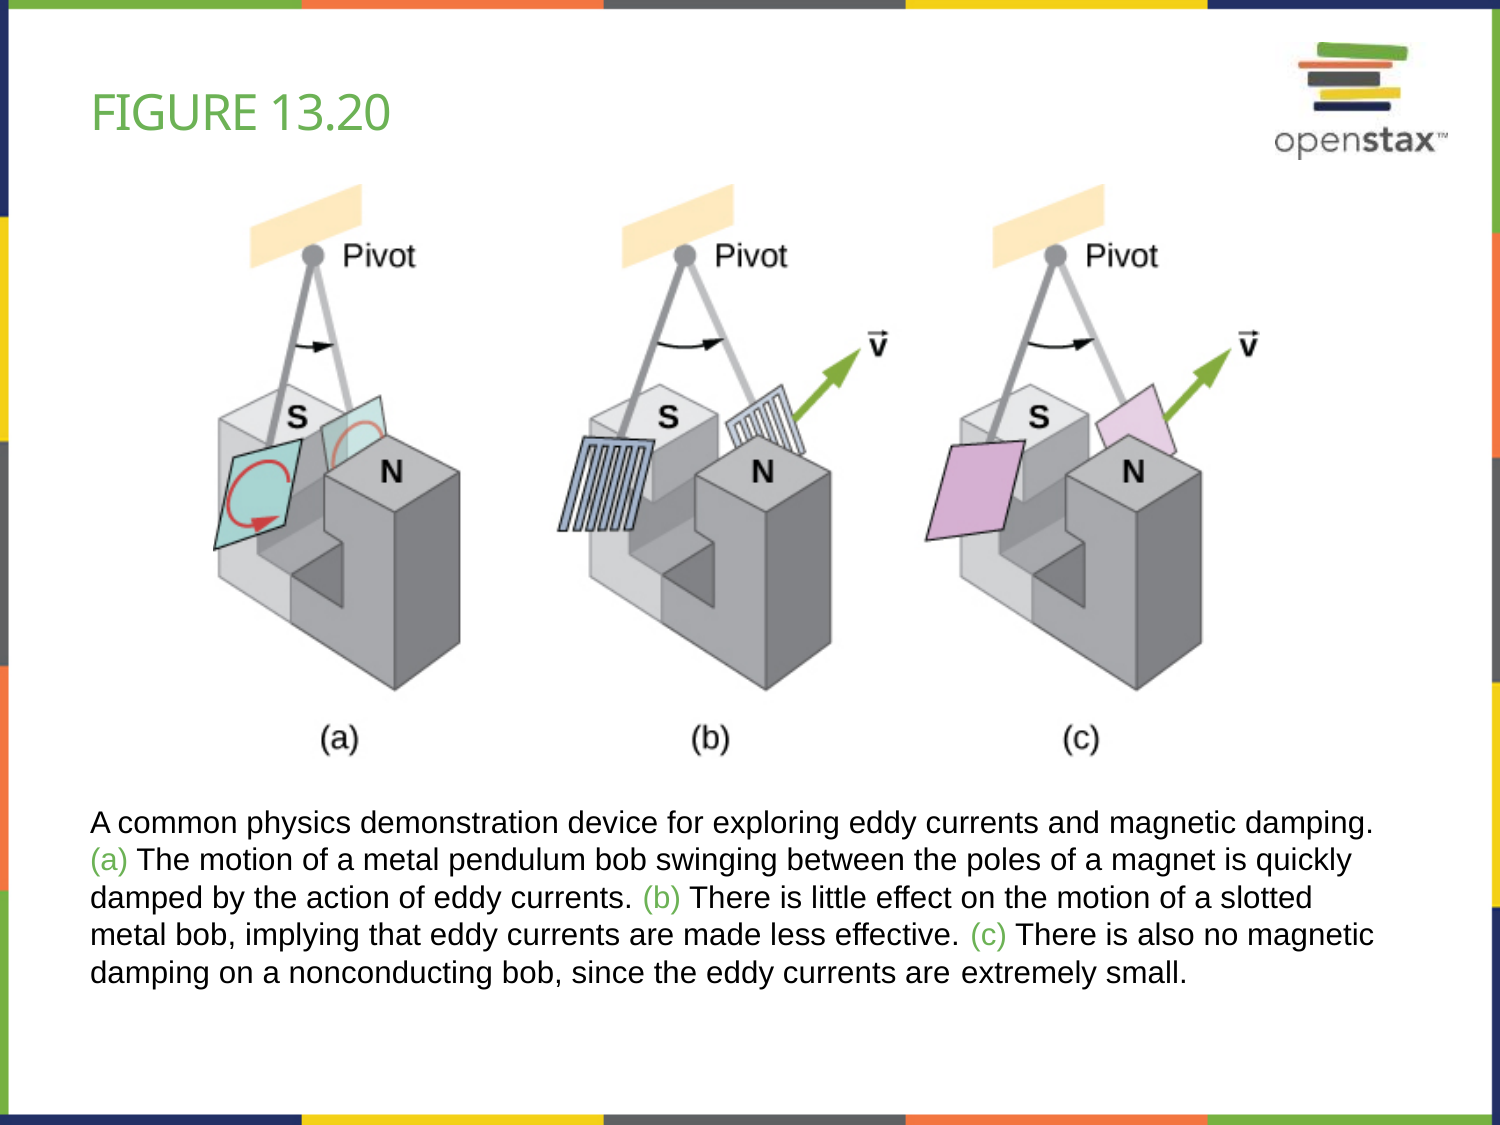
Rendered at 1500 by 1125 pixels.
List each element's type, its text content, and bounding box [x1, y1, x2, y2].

list A common physics demonstration device for exploring eddy currents and magnetic damping. (a) The motion of a metal pendulum bob swinging between the poles of a magnet is quickly damped by the action of eddy currents. (b) There is little effect on the motion of a slotted metal bob, implying that eddy currents are made less effective. (c) There is also no magnetic damping on a nonconducting bob, since the eddy currents are extremely small. [75, 794, 1398, 986]
picture [0, 0, 1500, 1125]
title Figure 13.20 [75, 39, 1275, 148]
